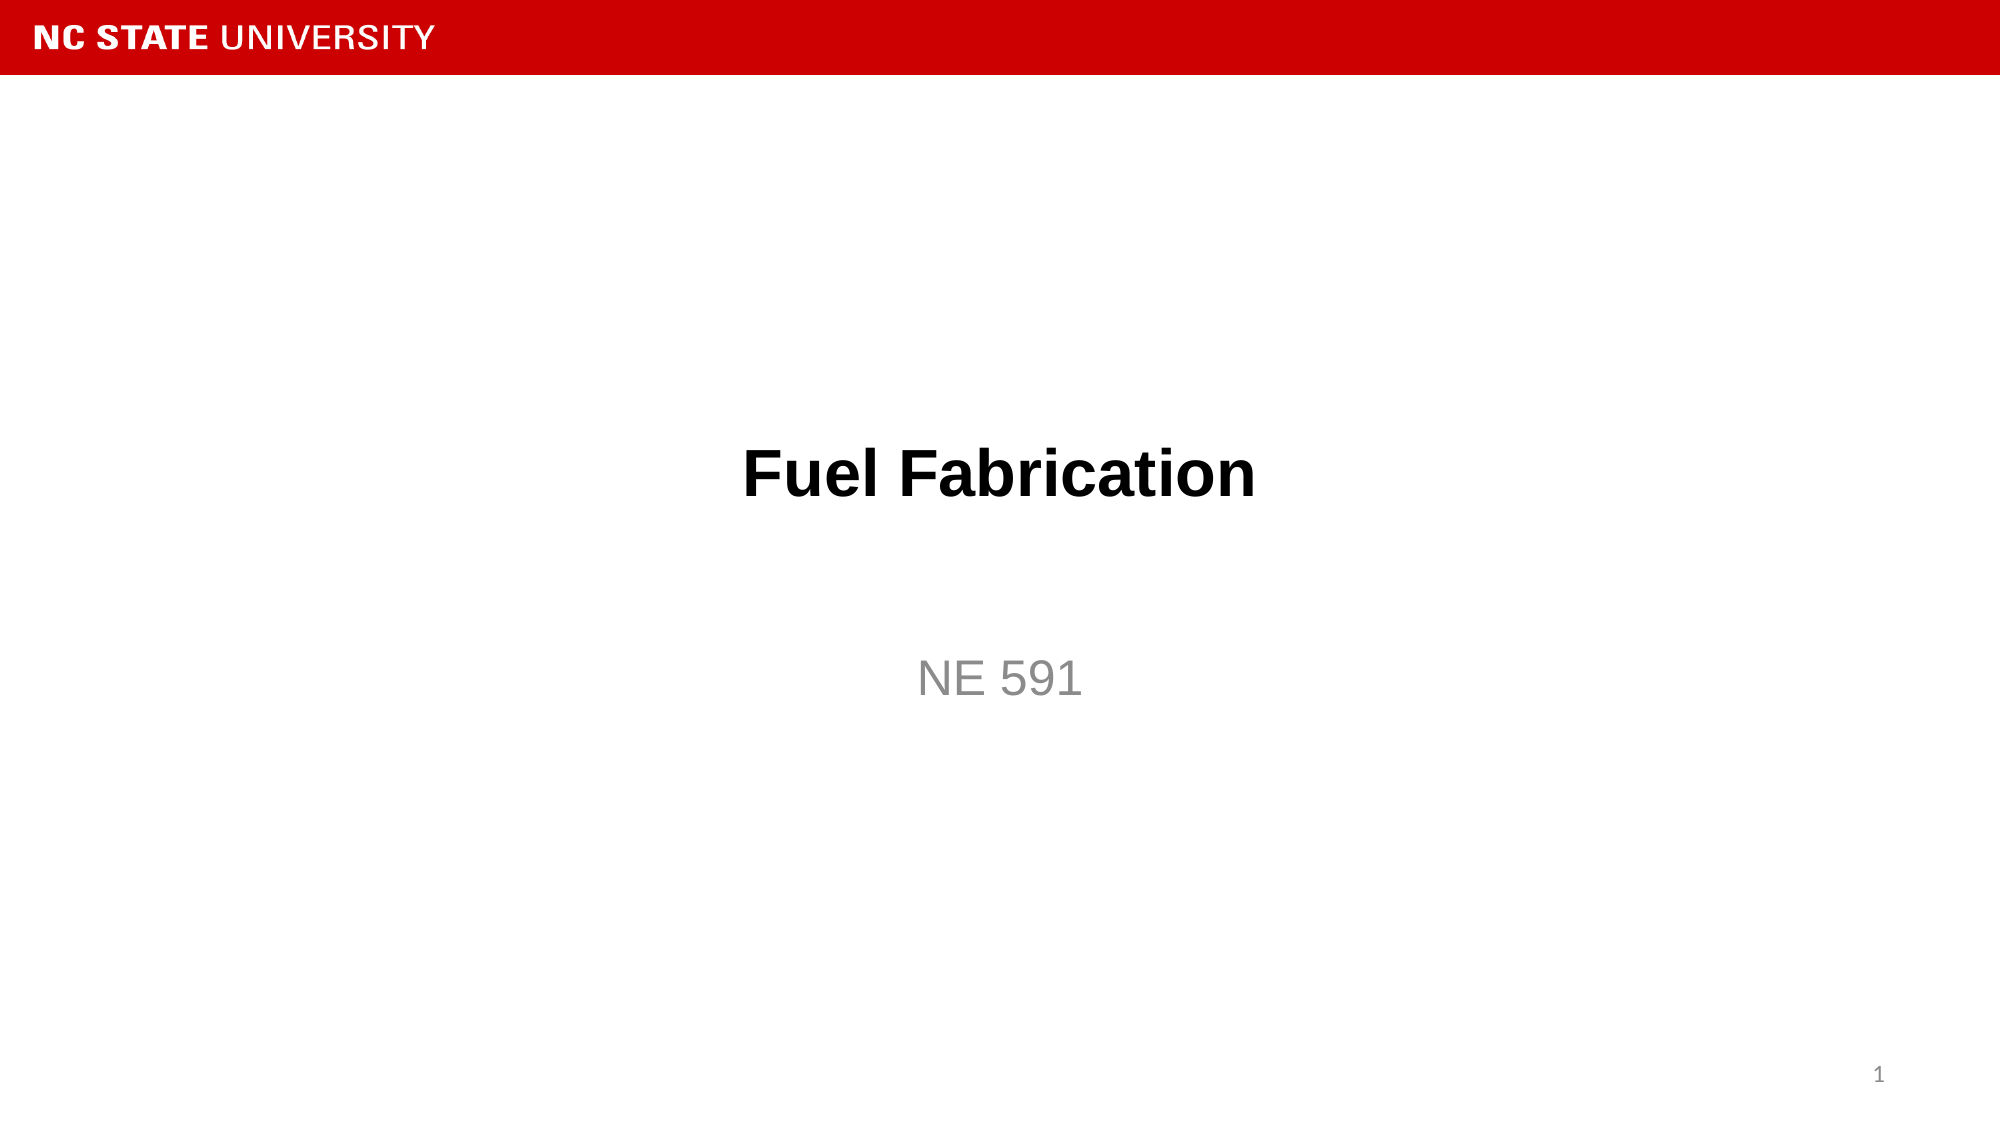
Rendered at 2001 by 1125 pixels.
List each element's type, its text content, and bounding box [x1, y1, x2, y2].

slide_number 1 [1433, 1042, 1900, 1103]
picture [0, 0, 2000, 75]
title Fuel Fabrication [150, 349, 1850, 591]
subtitle NE 591 [300, 637, 1700, 925]
